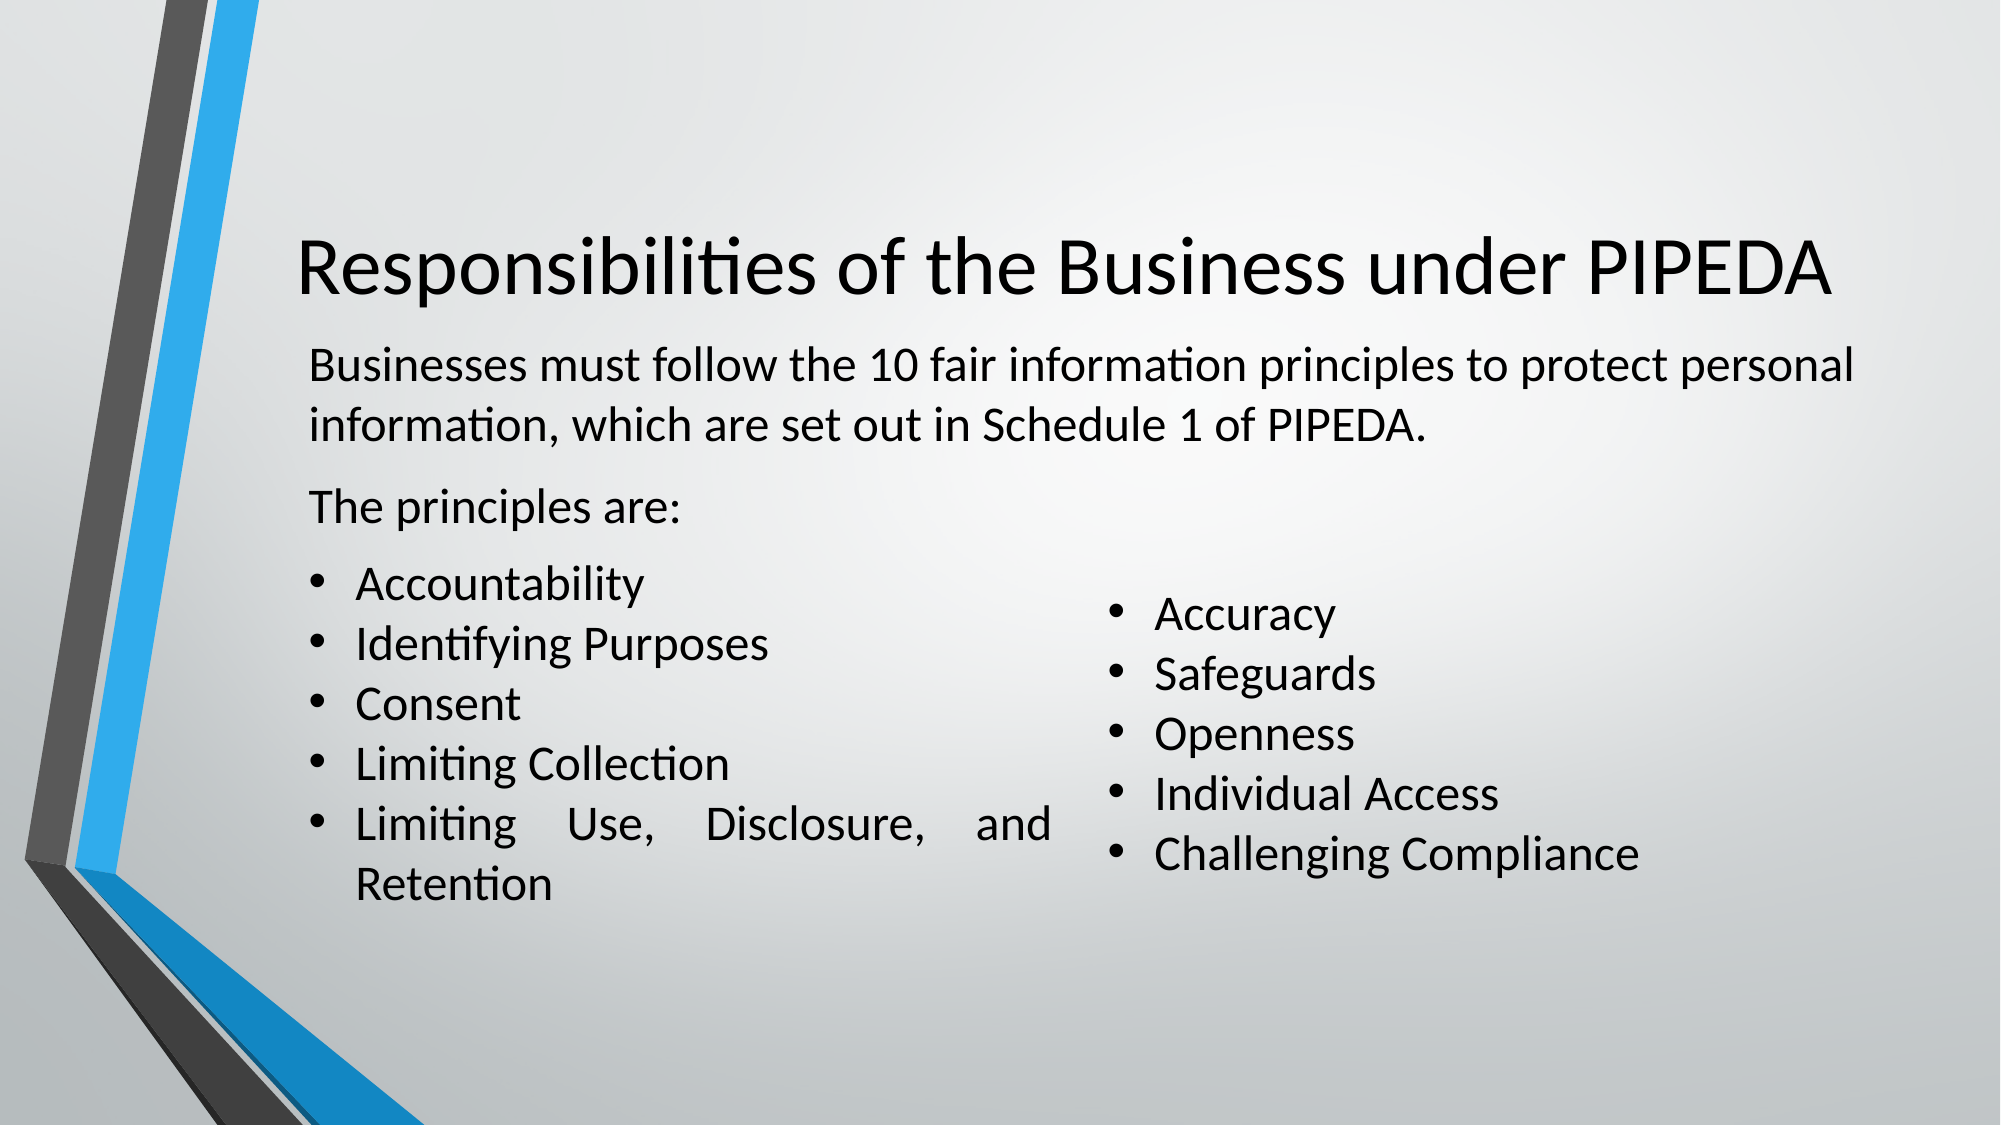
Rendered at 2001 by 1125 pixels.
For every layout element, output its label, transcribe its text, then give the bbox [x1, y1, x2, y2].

text_box Accountability Identifying Purposes Consent Limiting Collection Limiting Use, Disclosure, and Retention [293, 543, 1068, 918]
list Businesses must follow the 10 fair information principles to protect personal information, which are set out in Schedule 1 of PIPEDA. The principles are: [293, 333, 1887, 531]
text_box Accuracy Safeguards Openness Individual Access Challenging Compliance [1092, 573, 1656, 889]
title Responsibilities of the Business under PIPEDA [243, 117, 1887, 405]
